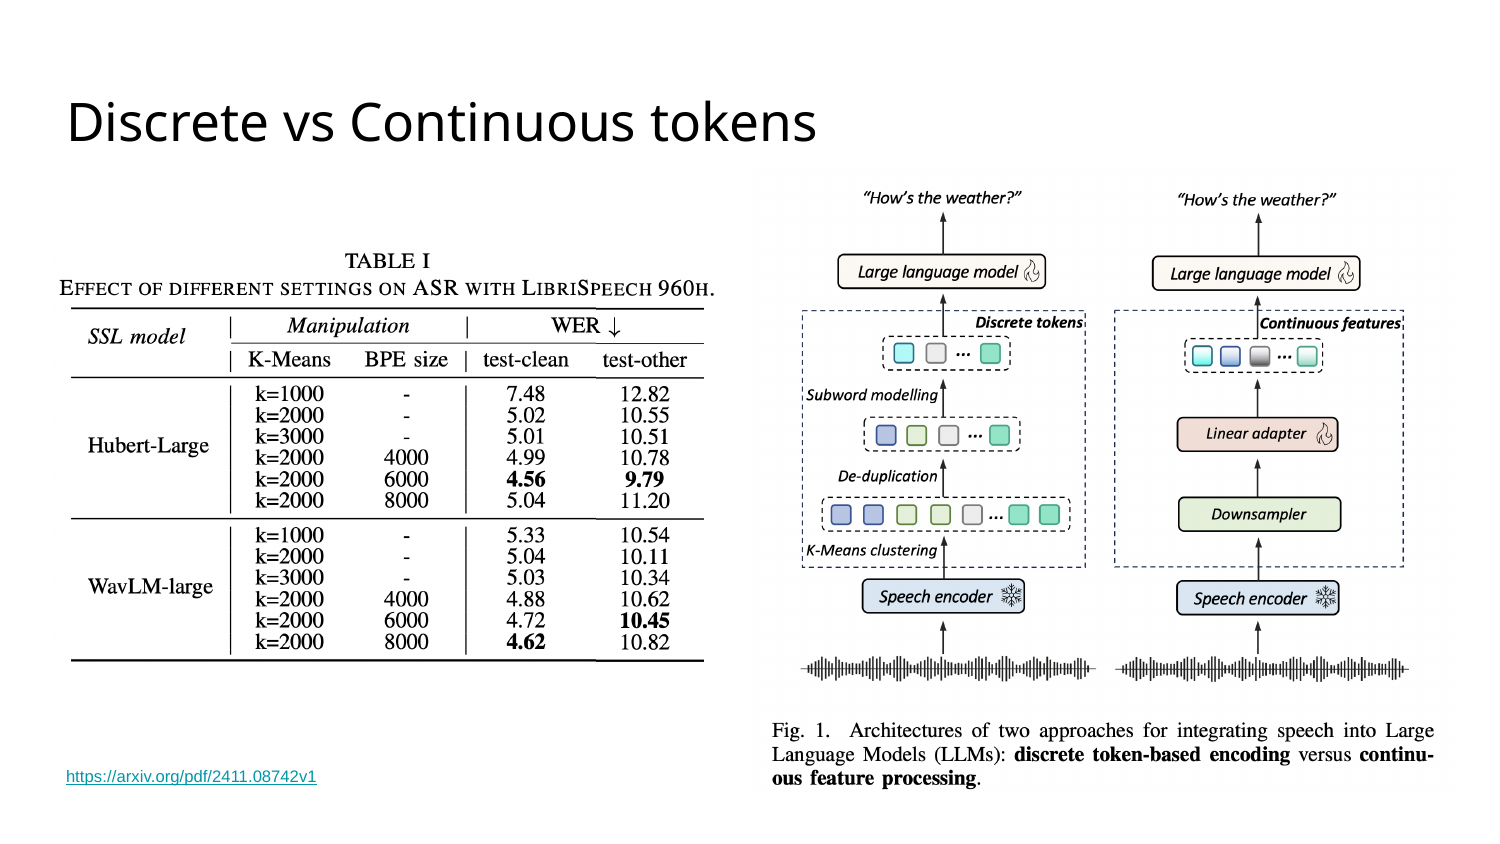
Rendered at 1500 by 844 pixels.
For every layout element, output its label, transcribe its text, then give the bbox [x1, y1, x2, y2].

picture [50, 166, 1462, 794]
text_box https://arxiv.org/pdf/2411.08742v1 [51, 755, 346, 796]
title Discrete vs Continuous tokens [51, 72, 1449, 167]
